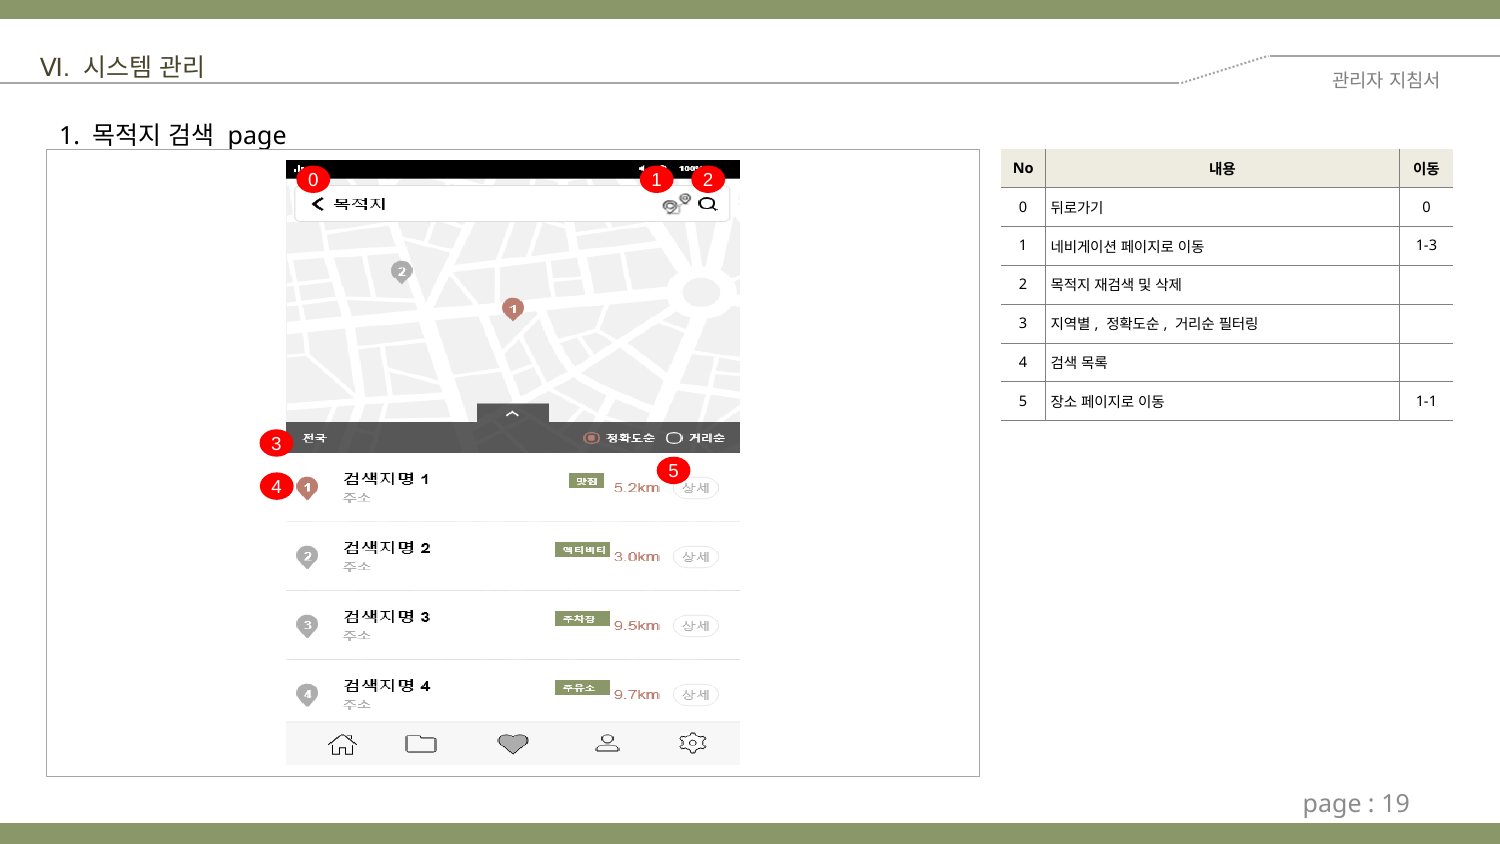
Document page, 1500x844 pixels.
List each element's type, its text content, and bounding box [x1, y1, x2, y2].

text_box 1. 목적지 검색 page [44, 111, 302, 157]
text_box 3 [257, 427, 281, 459]
text_box 4 [257, 470, 281, 502]
table_cell 네비게이션 페이지로 이동 [1046, 227, 1399, 265]
table_cell 1 [1001, 227, 1045, 265]
table_cell 뒤로가기 [1046, 188, 1399, 226]
table_header 내용 [1046, 149, 1399, 187]
table_cell 1-1 [1400, 382, 1453, 420]
table_cell 2 [1001, 266, 1045, 304]
table_header 이동 [1400, 149, 1453, 187]
table_cell [1400, 266, 1453, 304]
picture [286, 160, 740, 765]
table_cell 0 [1400, 188, 1453, 226]
table_cell 1-3 [1400, 227, 1453, 265]
slide_number page : 19 [1074, 782, 1425, 823]
table_cell 목적지 재검색 및 삭제 [1046, 266, 1399, 304]
text_box [45, 147, 981, 778]
table_cell 장소 페이지로 이동 [1046, 382, 1399, 420]
table_cell 지역별, 정확도순, 거리순 필터링 [1046, 305, 1399, 343]
table_header No [1001, 149, 1045, 187]
table_cell [1400, 344, 1453, 381]
table_cell 3 [1001, 305, 1045, 343]
table_cell 4 [1001, 344, 1045, 381]
table_cell 0 [1001, 188, 1045, 226]
table_cell [1400, 305, 1453, 343]
table_cell 5 [1001, 382, 1045, 420]
table_cell 검색 목록 [1046, 344, 1399, 381]
